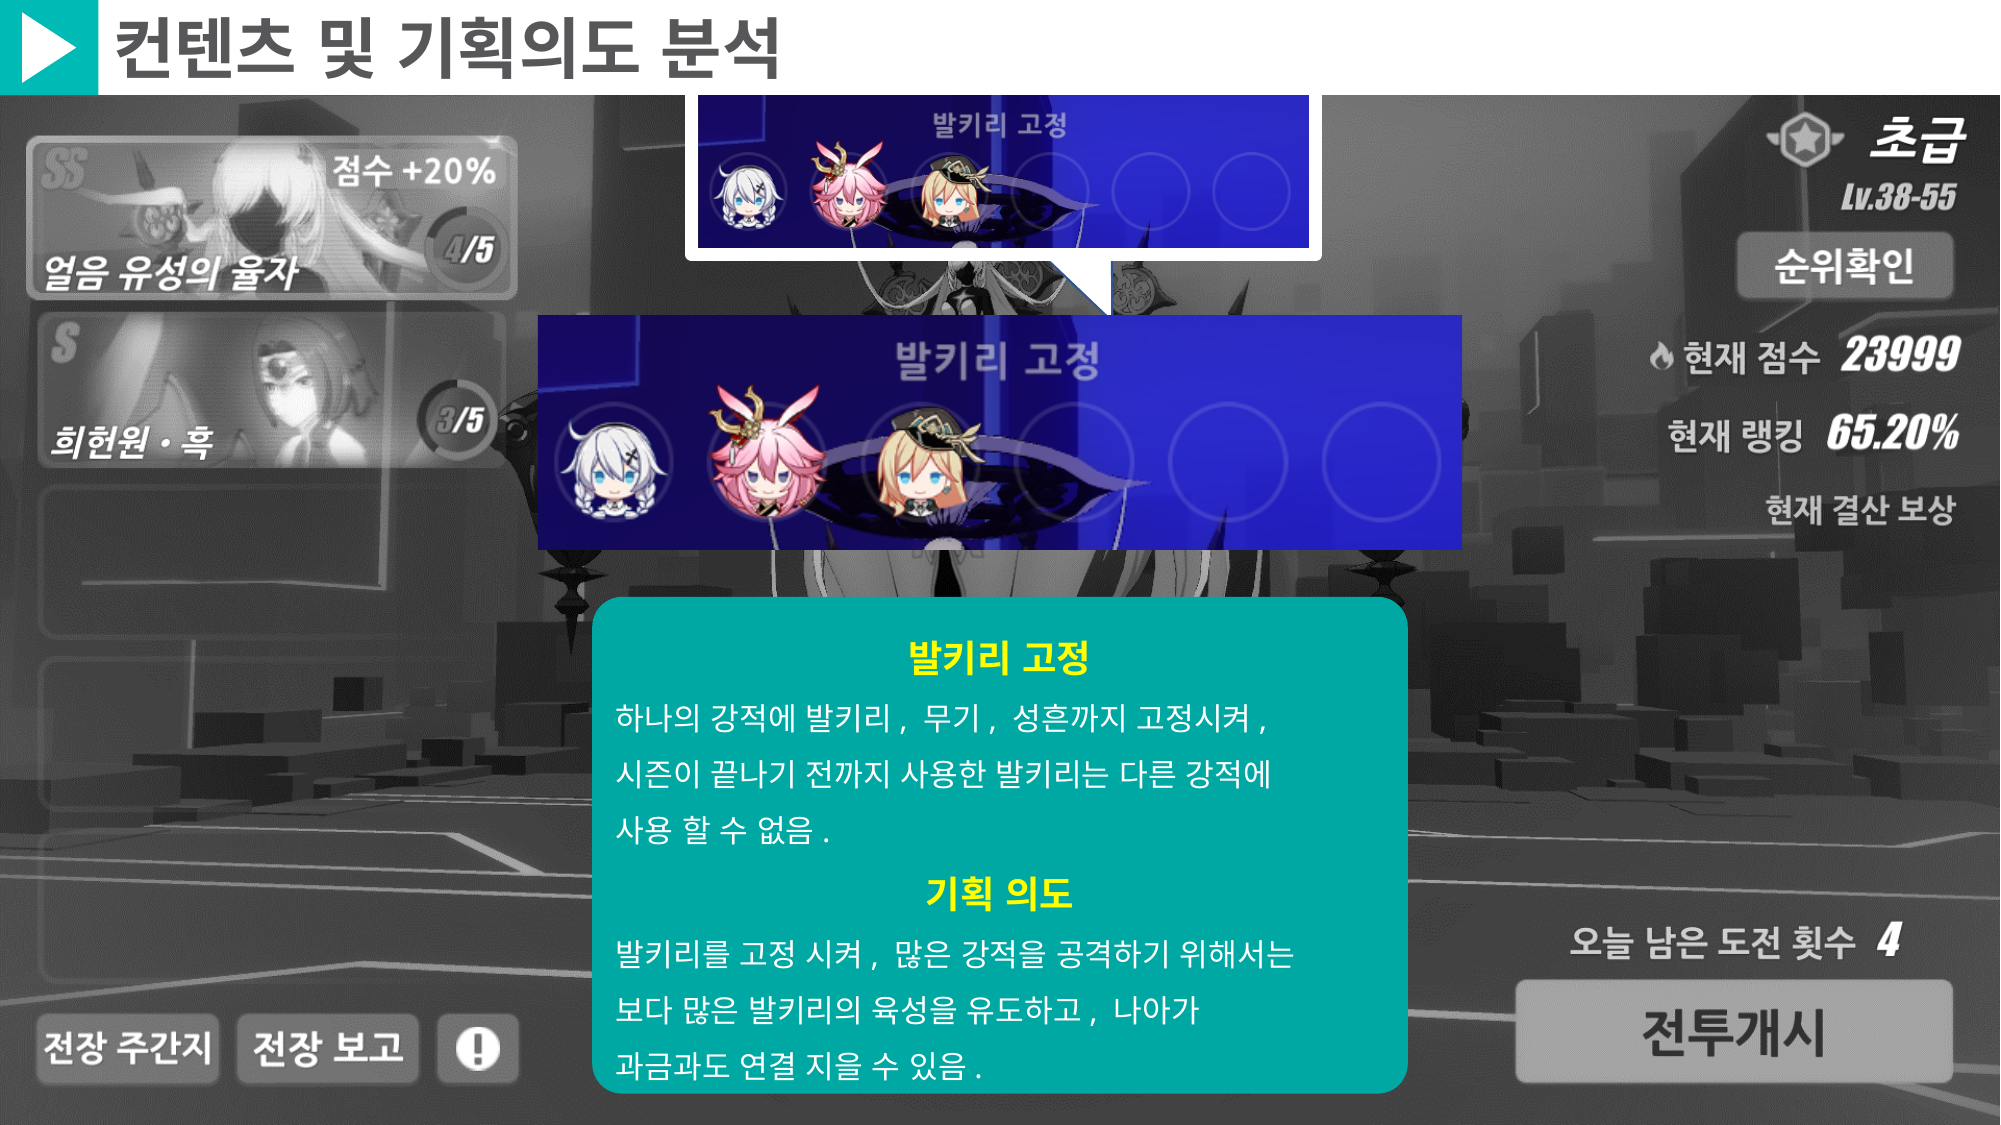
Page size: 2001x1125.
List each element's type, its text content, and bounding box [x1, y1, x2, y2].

picture [0, 95, 2000, 1125]
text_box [0, 0, 99, 96]
text_box 컨텐츠 및 기획의도 분석 [99, 0, 1000, 95]
